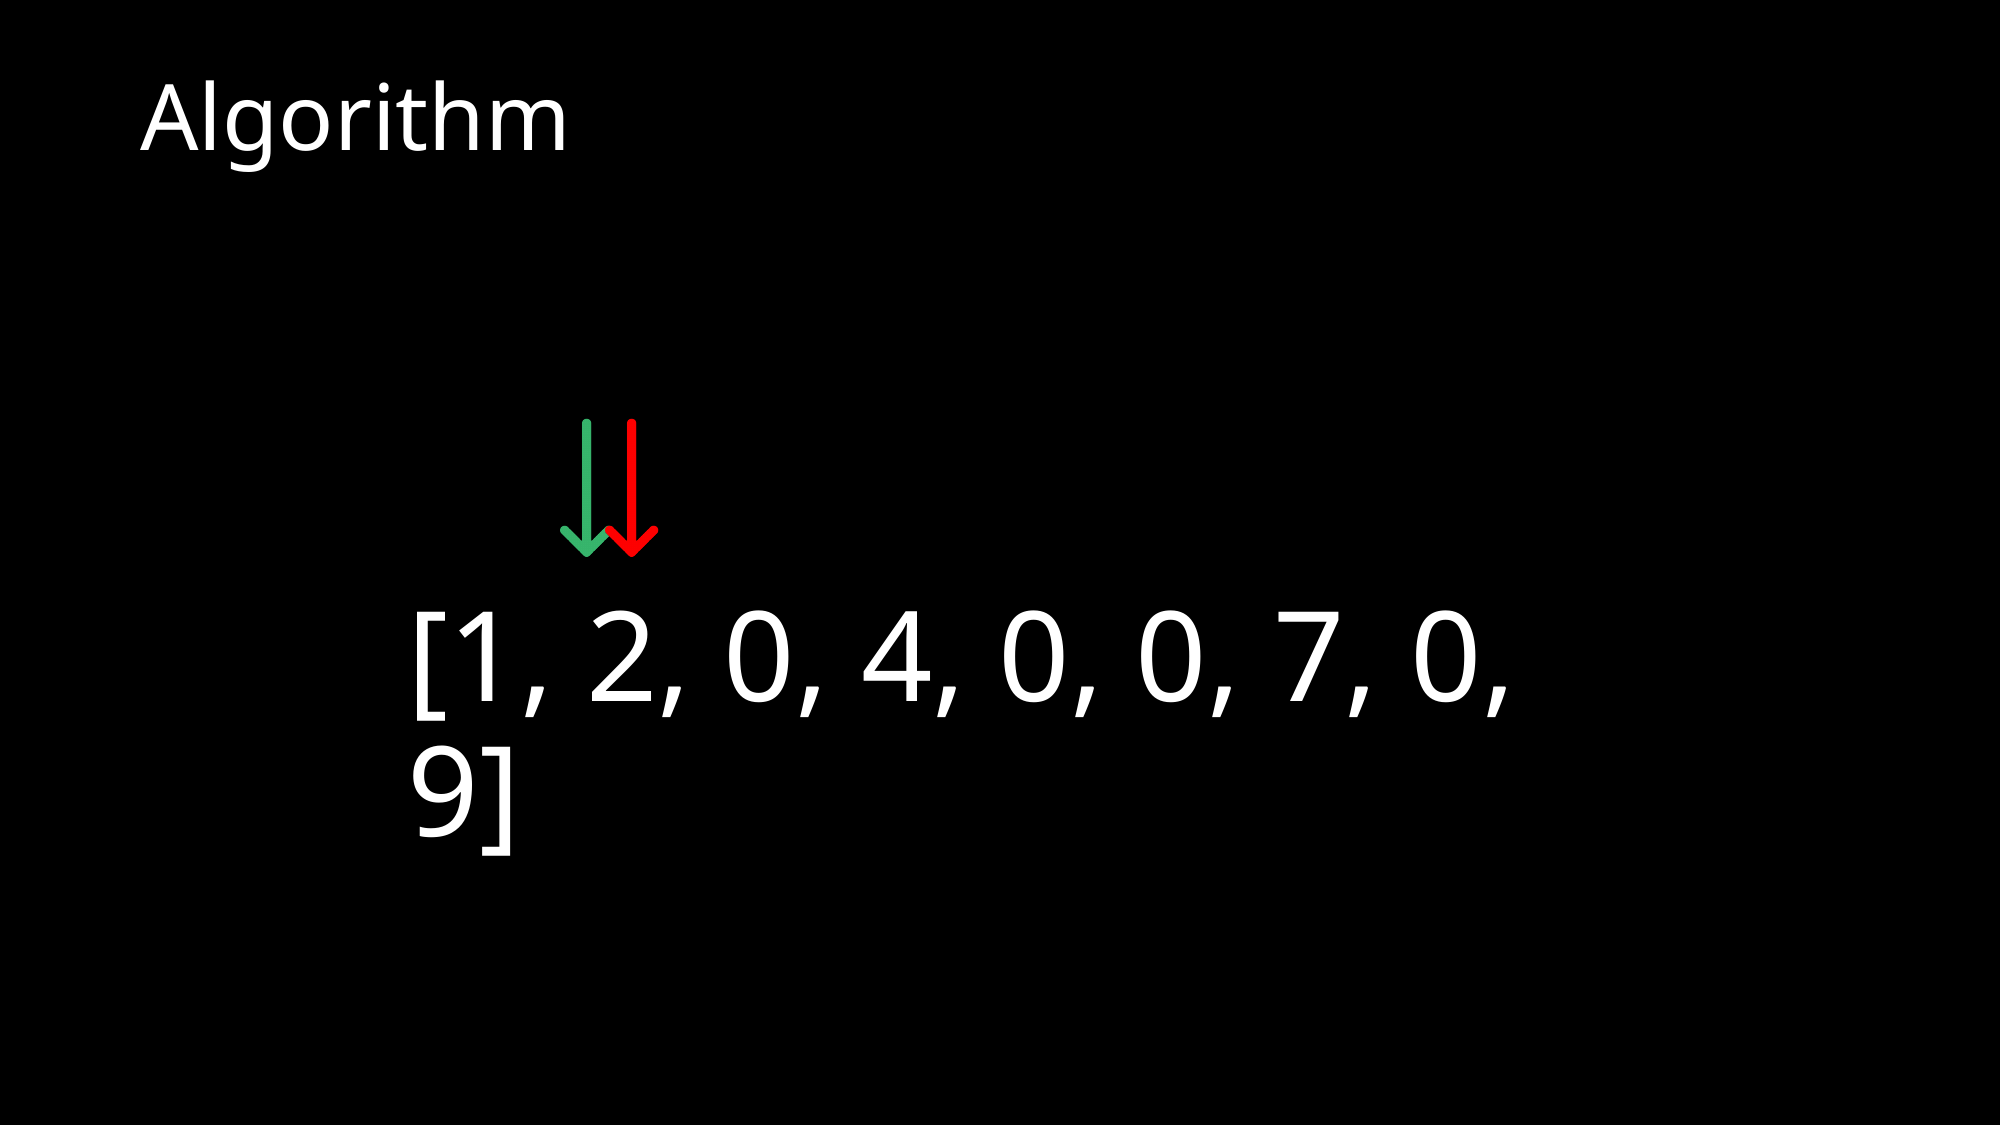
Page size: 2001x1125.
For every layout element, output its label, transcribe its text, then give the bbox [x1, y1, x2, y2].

title Algorithm [125, 63, 1625, 272]
picture [511, 412, 707, 563]
list [1, 2, 0, 4, 0, 0, 7, 0, 9] [392, 586, 1608, 794]
